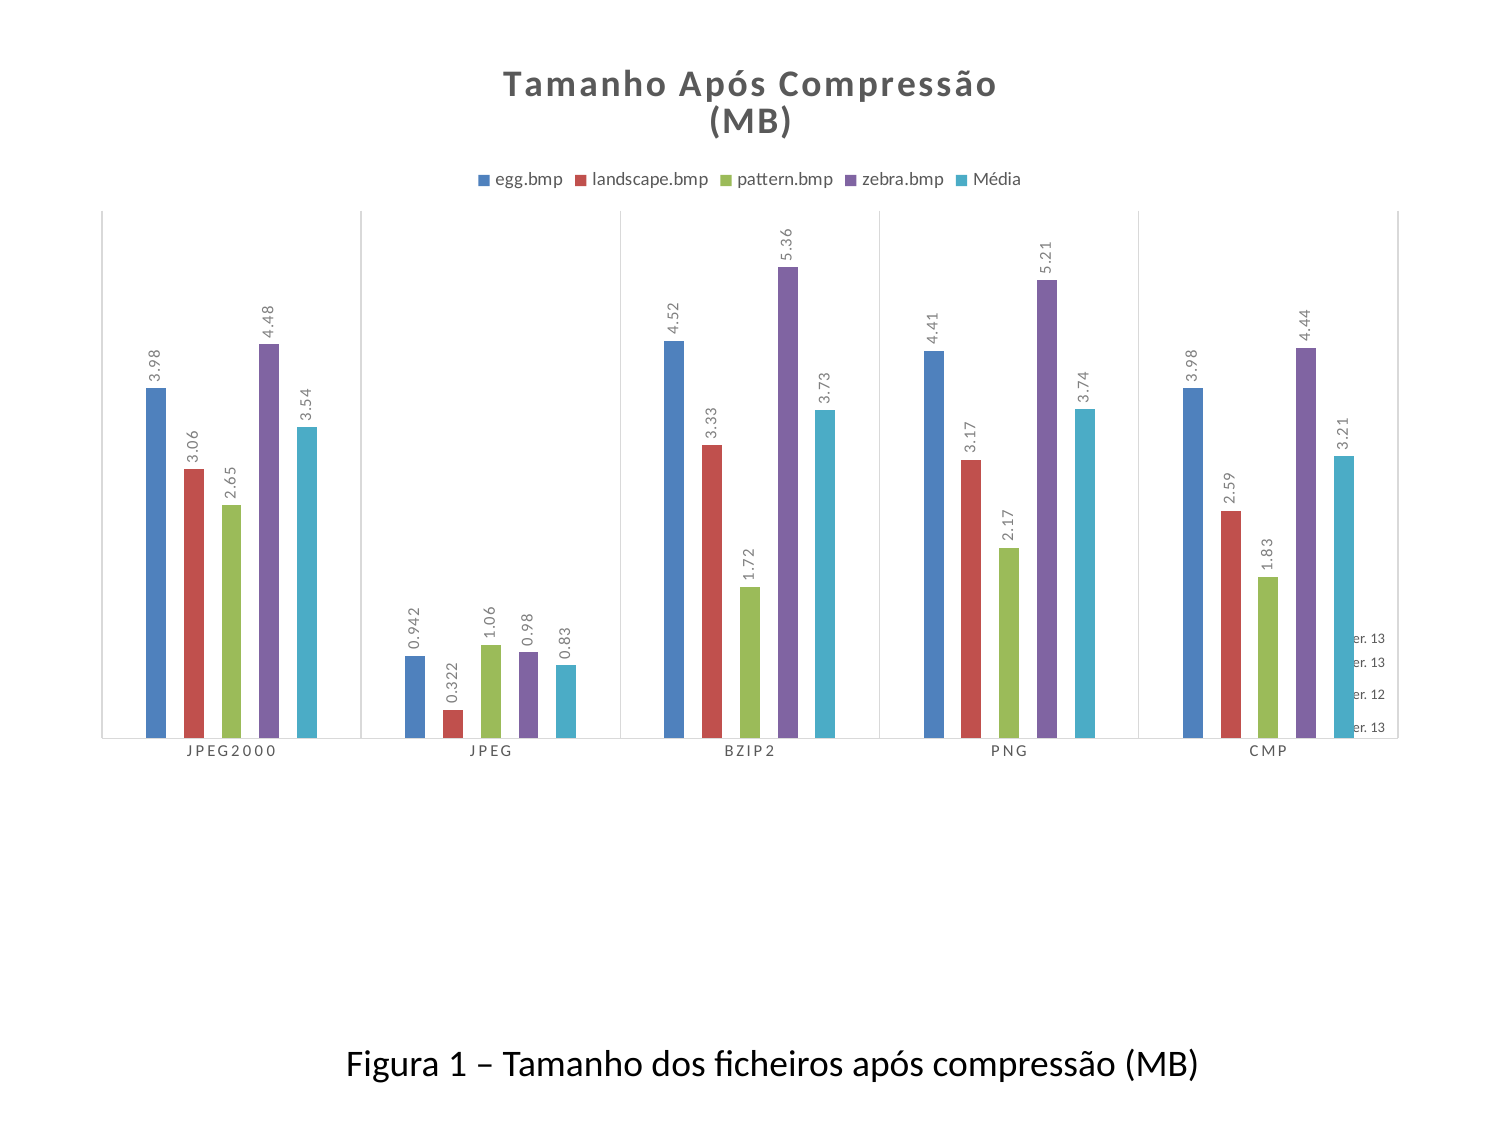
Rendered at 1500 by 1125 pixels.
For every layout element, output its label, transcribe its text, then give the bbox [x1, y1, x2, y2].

text_box Figura 1 – Tamanho dos ficheiros após compressão (MB) [316, 1031, 1231, 1091]
chart [74, 33, 1426, 777]
